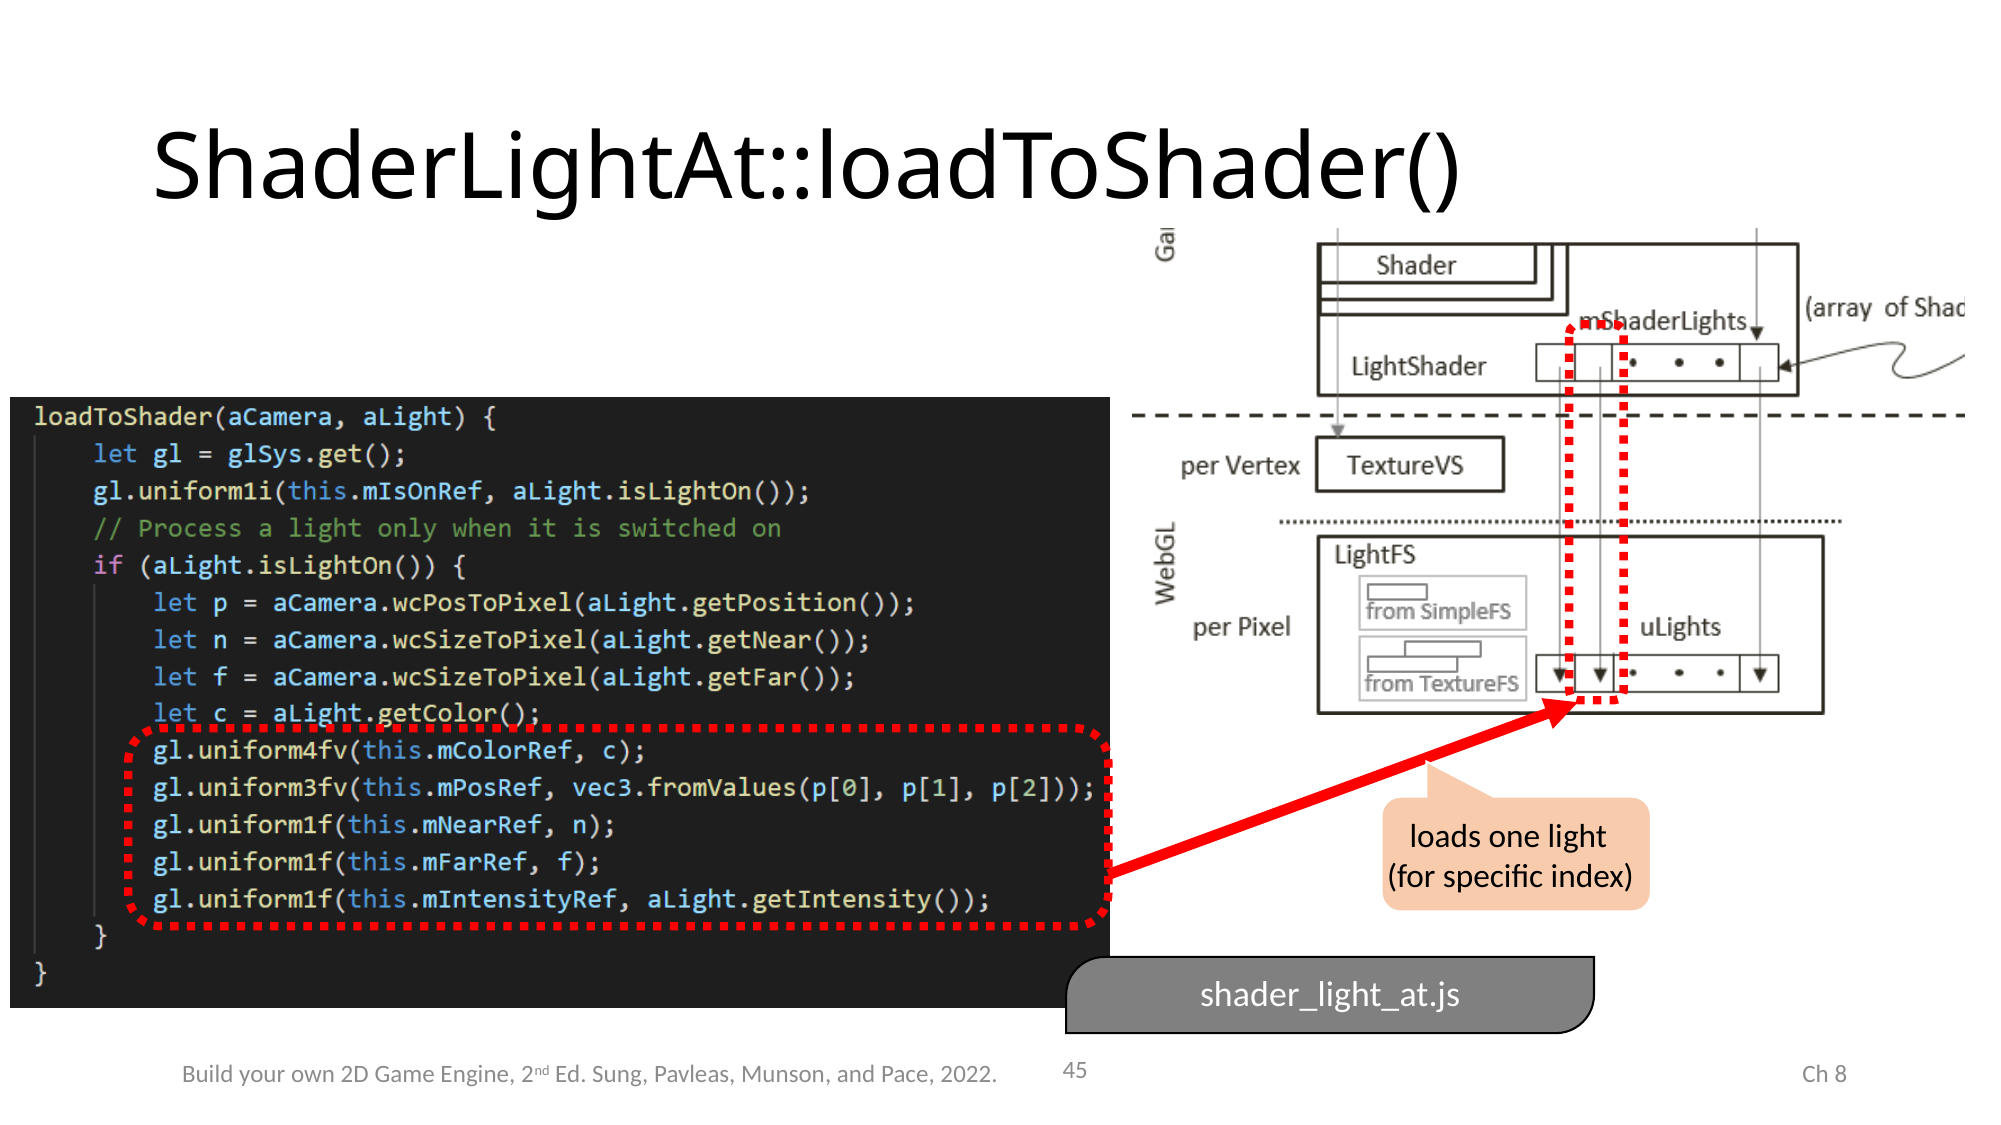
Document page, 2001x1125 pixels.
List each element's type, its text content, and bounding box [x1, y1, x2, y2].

picture [1131, 228, 1965, 715]
text_box shader_light_at.js [1065, 955, 1596, 1035]
picture [10, 397, 1110, 1008]
title ShaderLightAt::loadToShader() [137, 59, 1863, 278]
text_box loads one light (for specific index) [1380, 795, 1652, 913]
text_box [1108, 702, 1578, 875]
